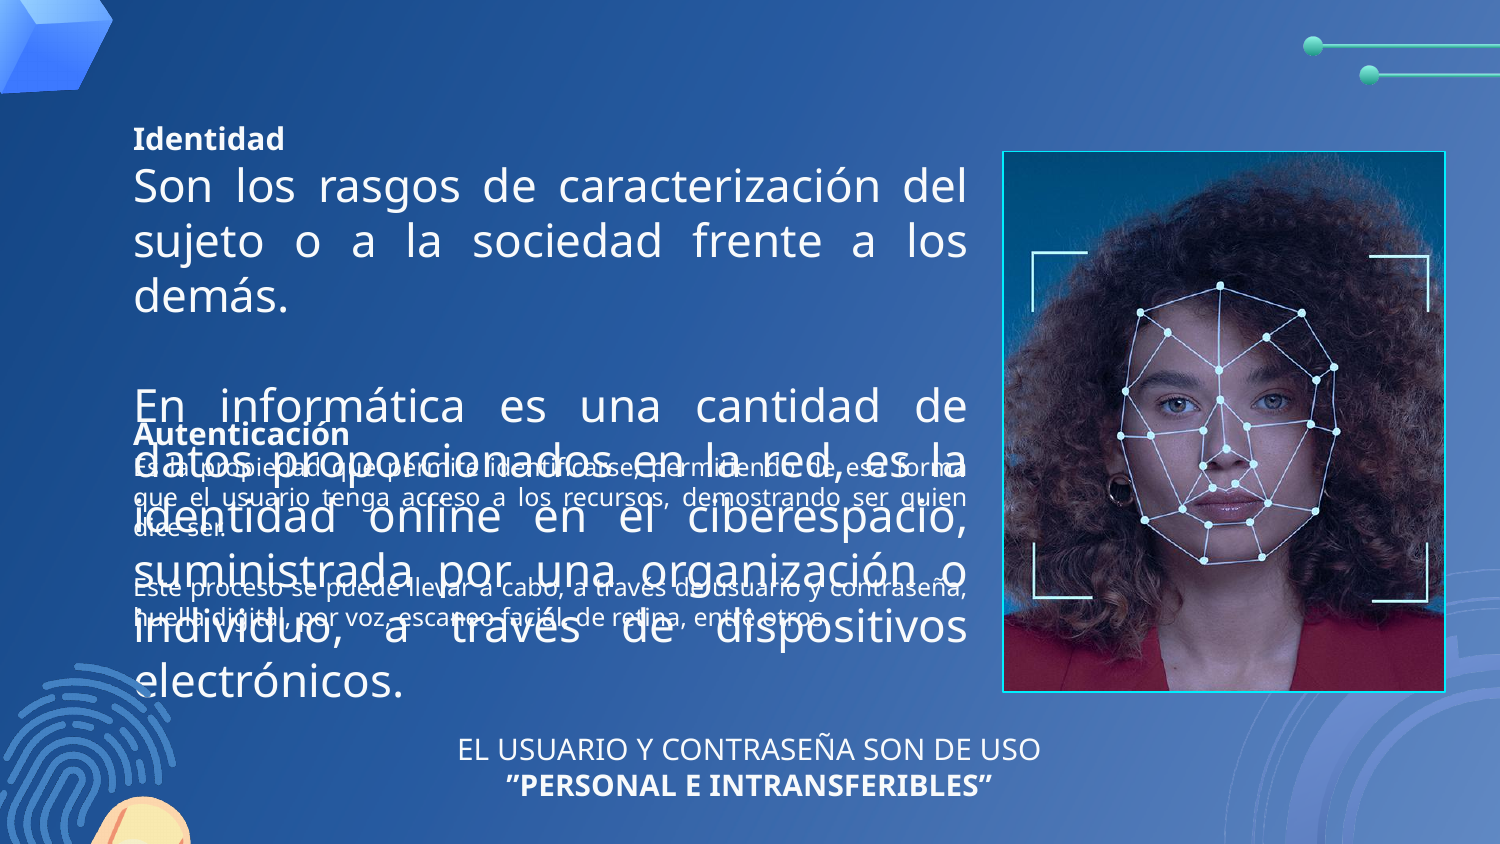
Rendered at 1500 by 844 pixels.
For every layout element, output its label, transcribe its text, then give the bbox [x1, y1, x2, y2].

picture [0, 0, 1500, 844]
subtitle Identidad Son los rasgos de caracterización del sujeto o a la sociedad frente a los demás. En informática es una cantidad de datos proporcionados en la red, es la identidad online en el ciberespacio, suministrada por una organización o individuo, a través de dispositivos electrónicos. [118, 103, 984, 399]
text_box Autenticación Es la propiedad que permite identificarse, permitiendo de esa forma que el usuario tenga acceso a los recursos, demostrando ser quien dice ser. Este proceso se puede llevar a cabo, a través de usuario y contraseña, huella digital, por voz, escaneo facial, de retina, entre otros. [118, 399, 984, 647]
text_box EL USUARIO Y CONTRASEÑA SON DE USO ”PERSONAL E INTRANSFERIBLES” [424, 723, 1076, 811]
